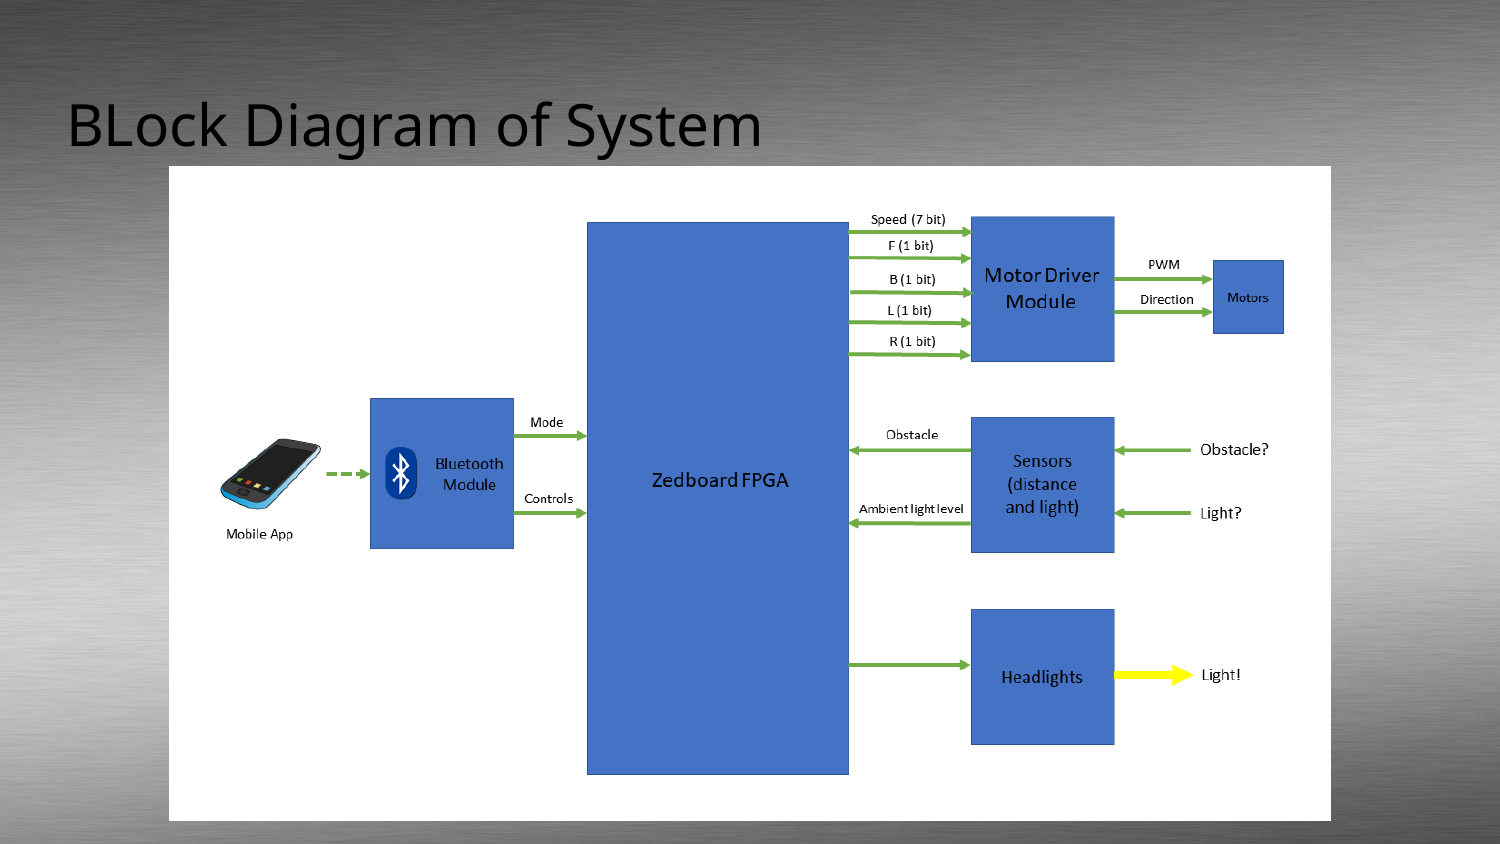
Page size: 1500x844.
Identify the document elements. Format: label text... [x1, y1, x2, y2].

title BLock Diagram of System [51, 72, 1449, 167]
picture [0, 0, 1500, 844]
